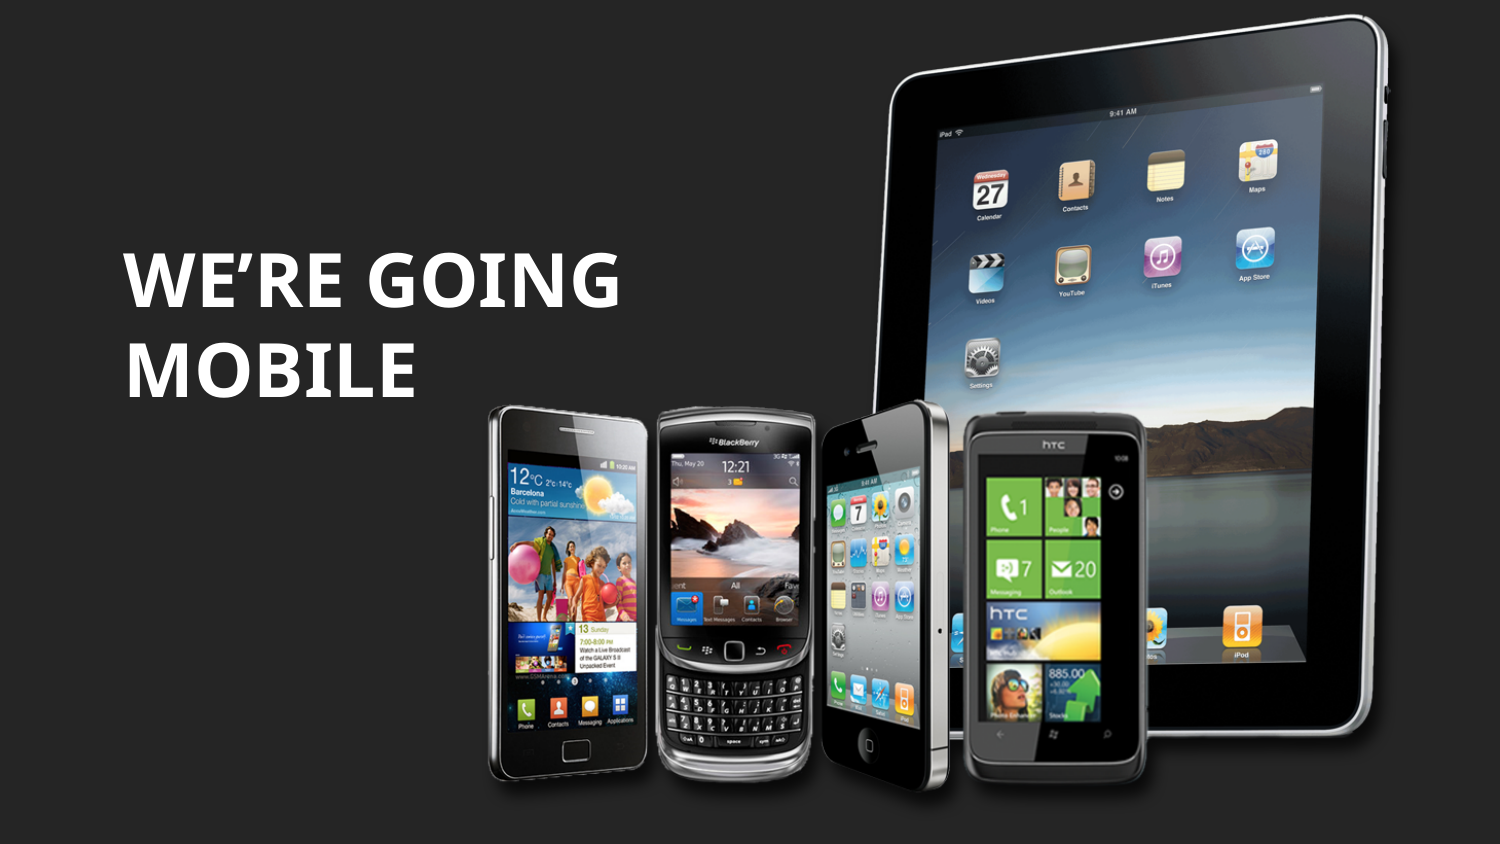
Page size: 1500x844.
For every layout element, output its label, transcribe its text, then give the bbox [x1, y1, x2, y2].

list WE’RE GOING MOBILE [108, 217, 391, 829]
picture [396, 0, 1500, 844]
